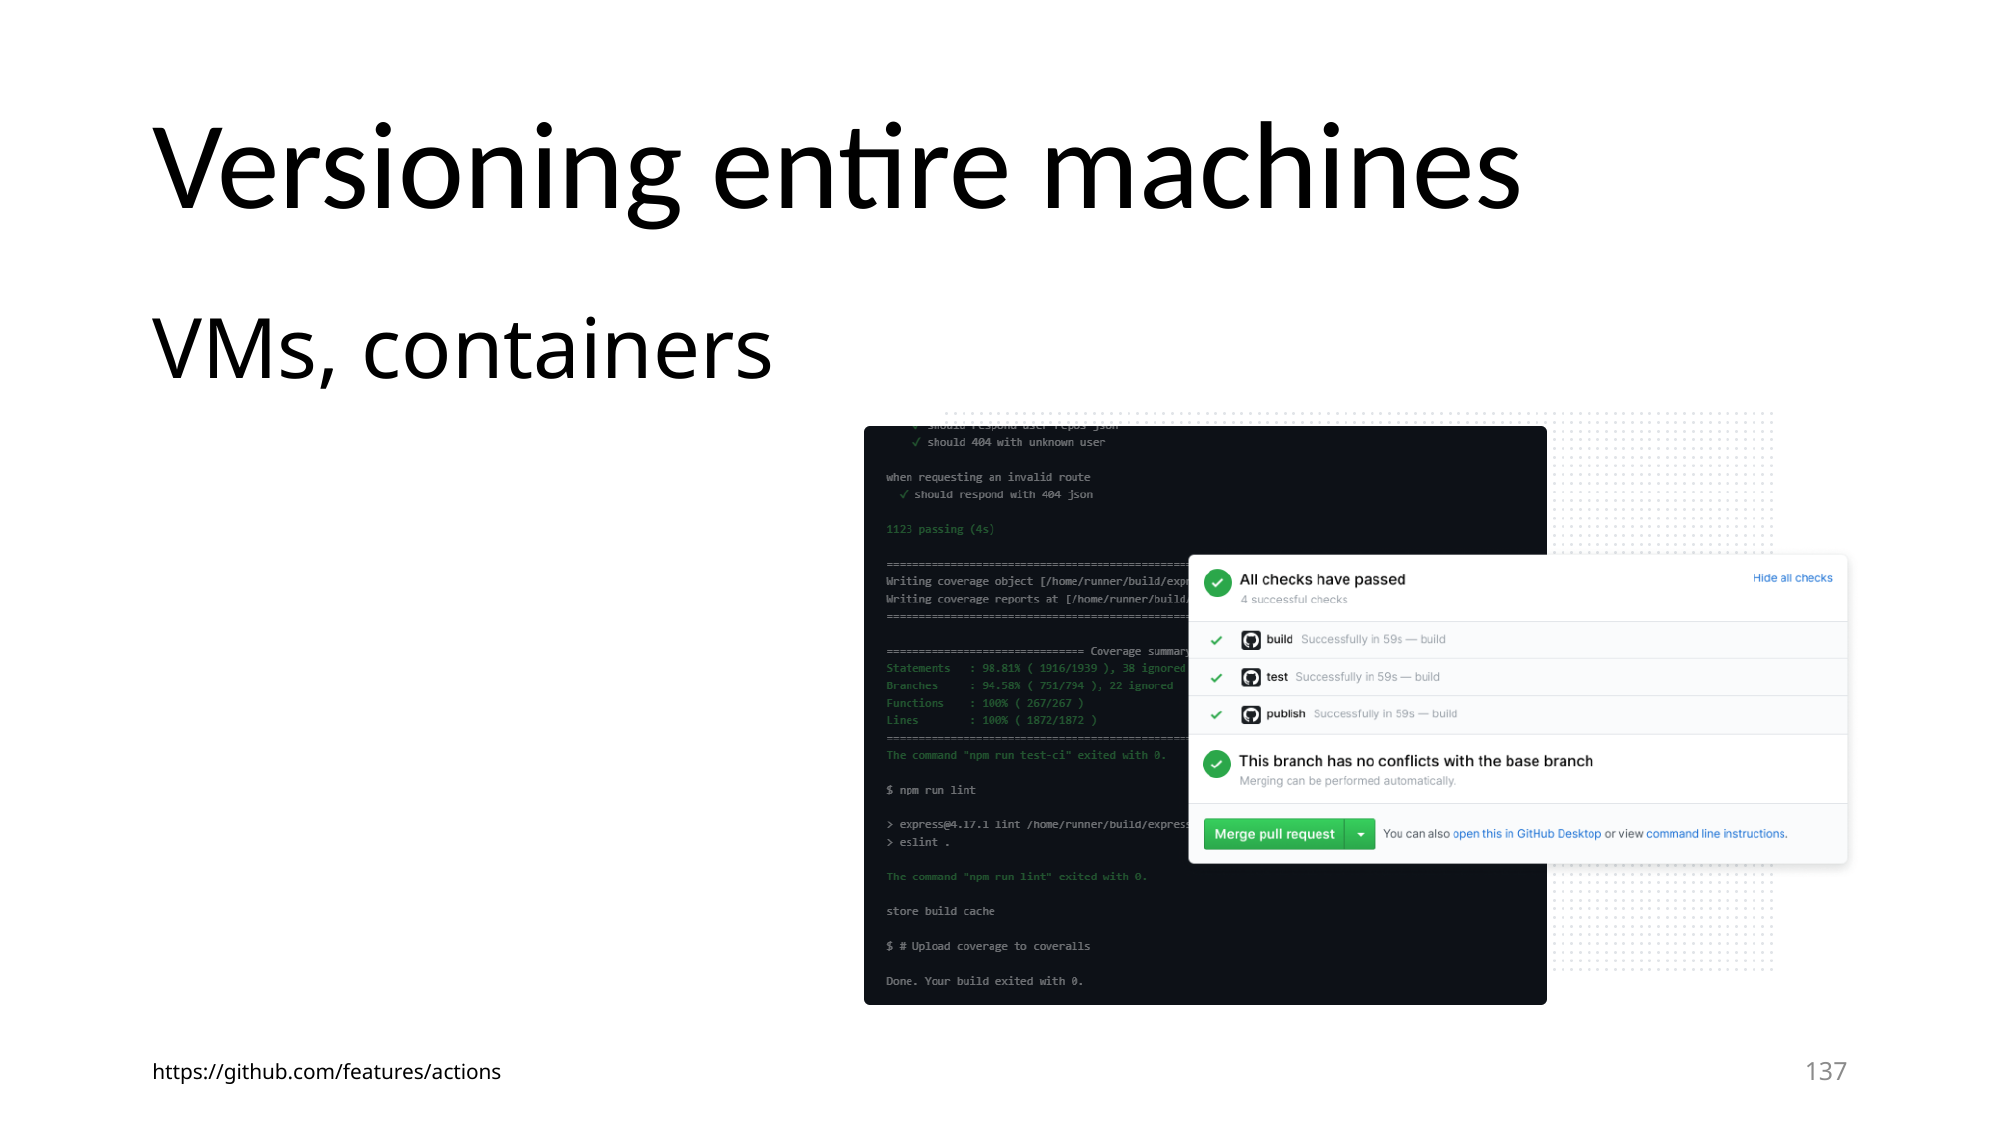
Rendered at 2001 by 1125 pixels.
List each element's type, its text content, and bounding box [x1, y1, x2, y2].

title Versioning entire machines [137, 59, 1863, 278]
list VMs, containers [137, 299, 1863, 1014]
list https://github.com/features/actions [137, 1042, 1393, 1103]
picture [856, 410, 1863, 1014]
slide_number 137 [1412, 1042, 1863, 1103]
